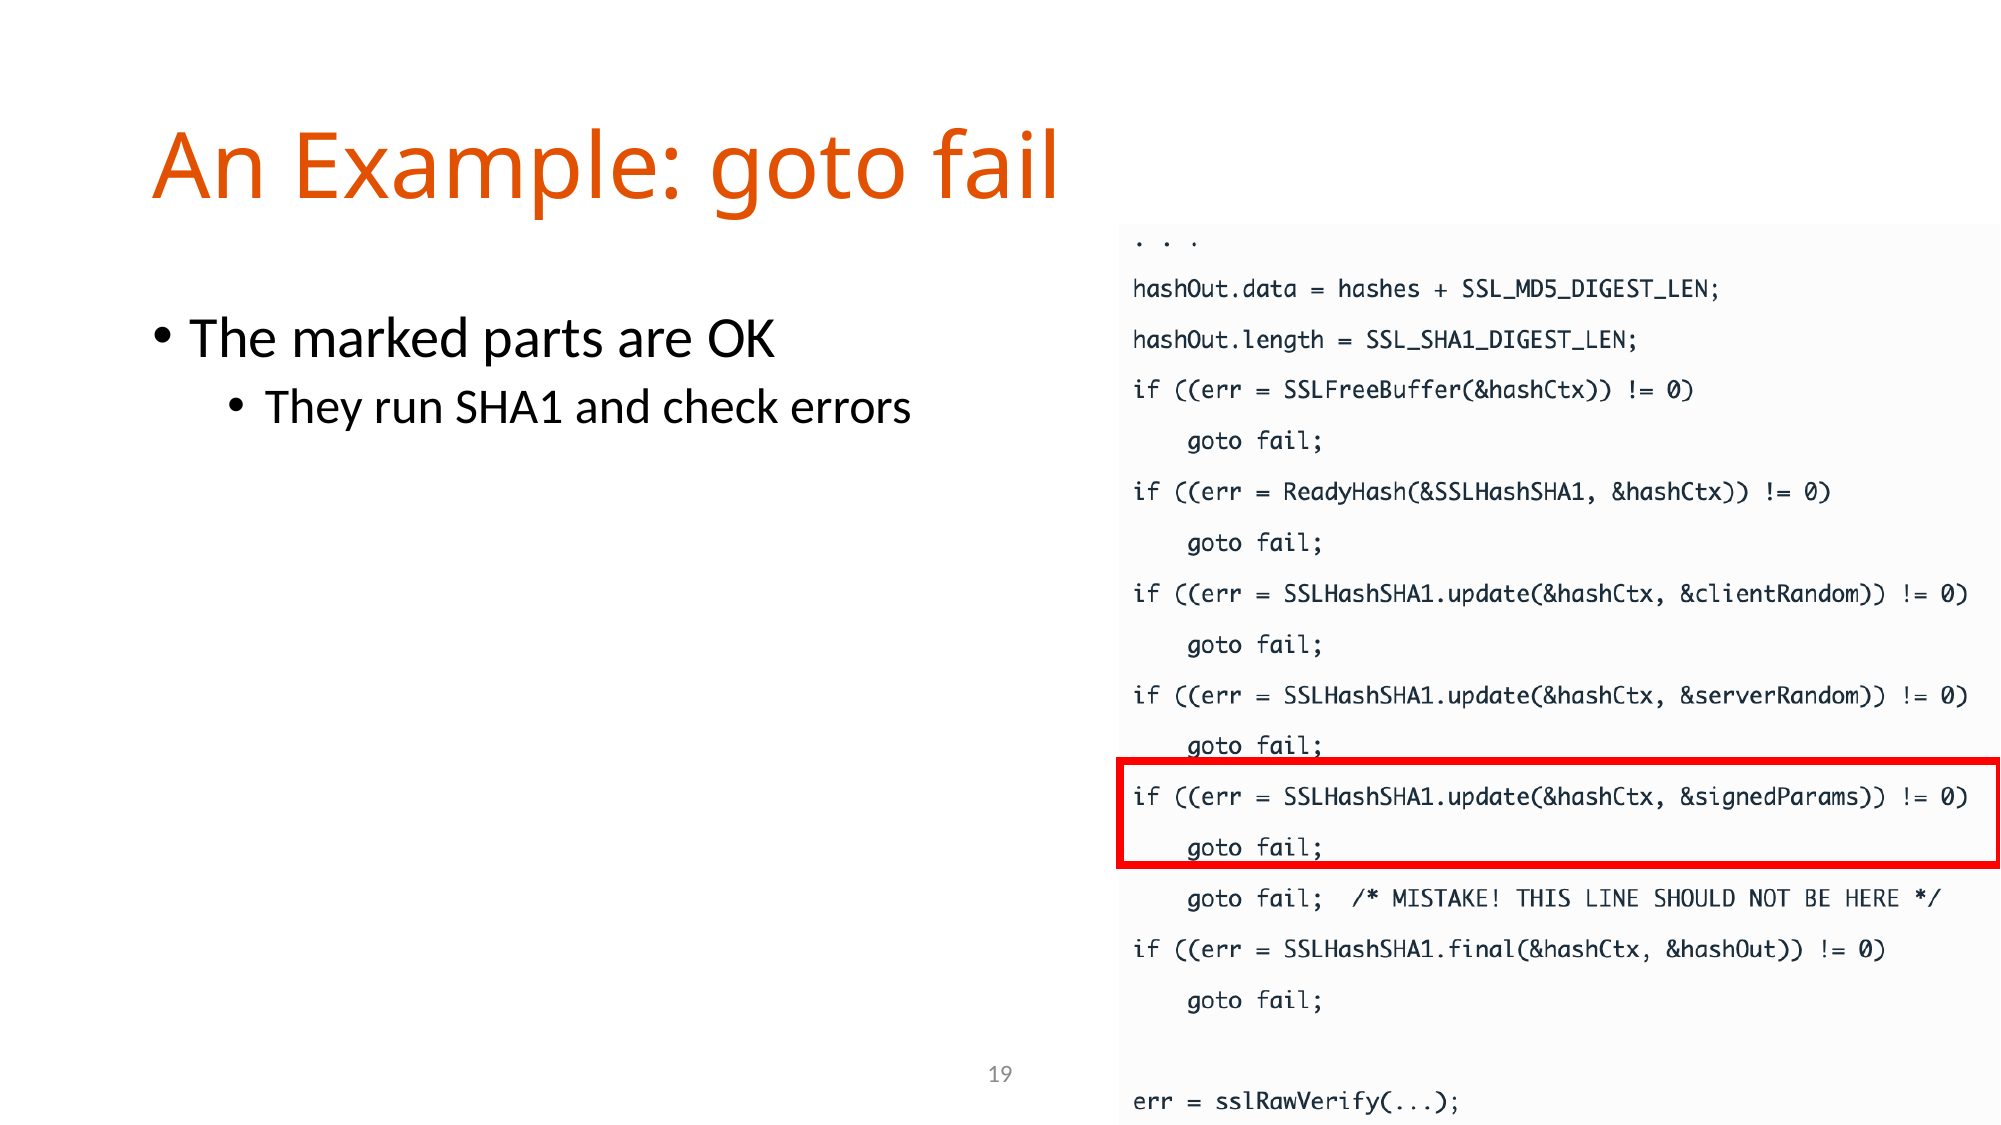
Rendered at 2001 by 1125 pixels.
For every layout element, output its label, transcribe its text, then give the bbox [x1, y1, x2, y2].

slide_number 19 [774, 1042, 1119, 1103]
picture [1119, 224, 2000, 1125]
list The marked parts are OK They run SHA1 and check errors [137, 299, 1119, 1014]
title An Example: goto fail [137, 59, 1863, 278]
